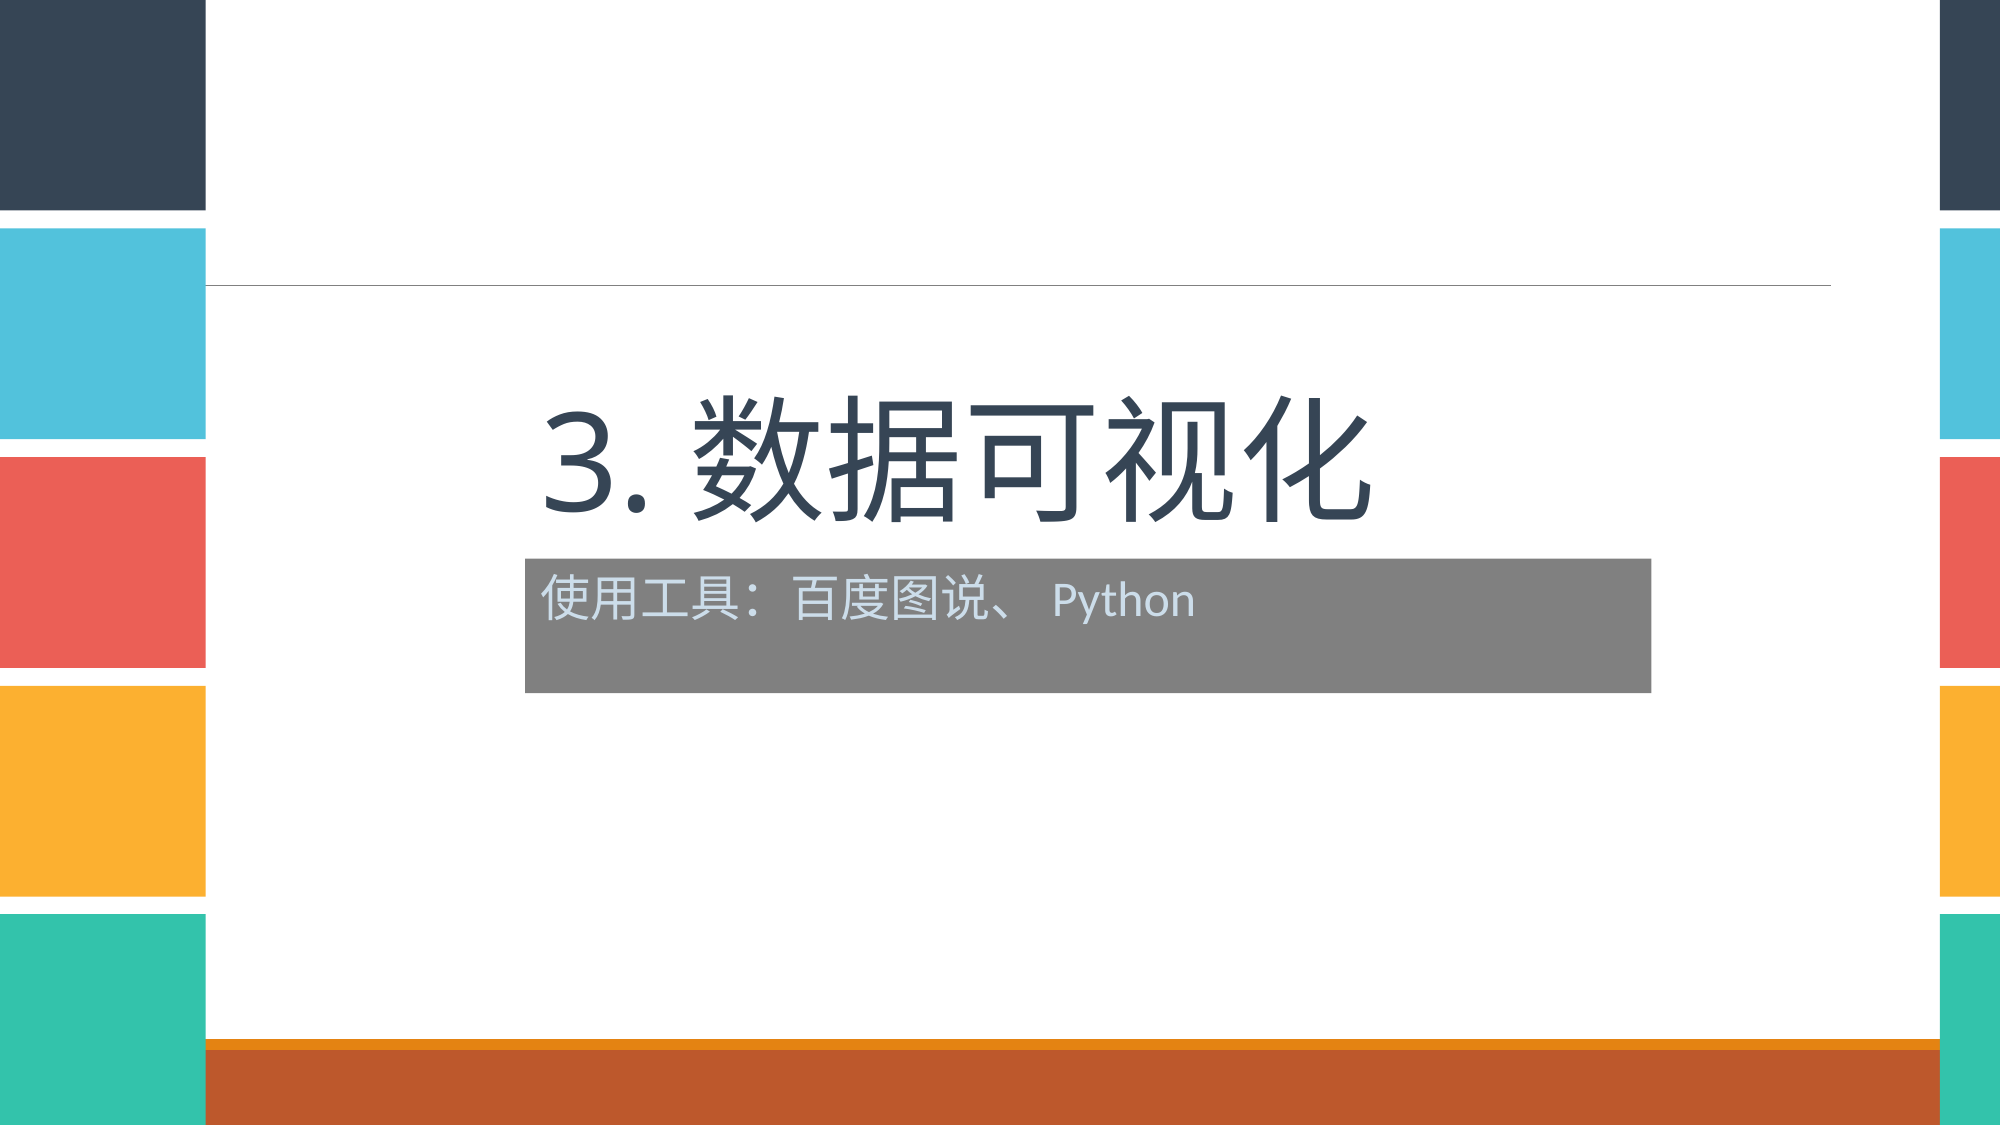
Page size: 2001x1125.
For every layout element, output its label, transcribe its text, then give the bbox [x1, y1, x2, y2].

text_box 使用工具：百度图说、Python [525, 558, 1652, 694]
text_box [1939, 457, 2000, 668]
text_box 3.数据可视化 [525, 366, 1431, 546]
text_box [1939, 0, 2000, 211]
text_box [0, 228, 206, 440]
text_box [0, 0, 206, 211]
text_box [1939, 685, 2000, 897]
text_box [1939, 228, 2000, 440]
text_box [0, 914, 206, 1125]
text_box [0, 457, 206, 668]
text_box [0, 685, 206, 897]
text_box [1939, 914, 2000, 1125]
